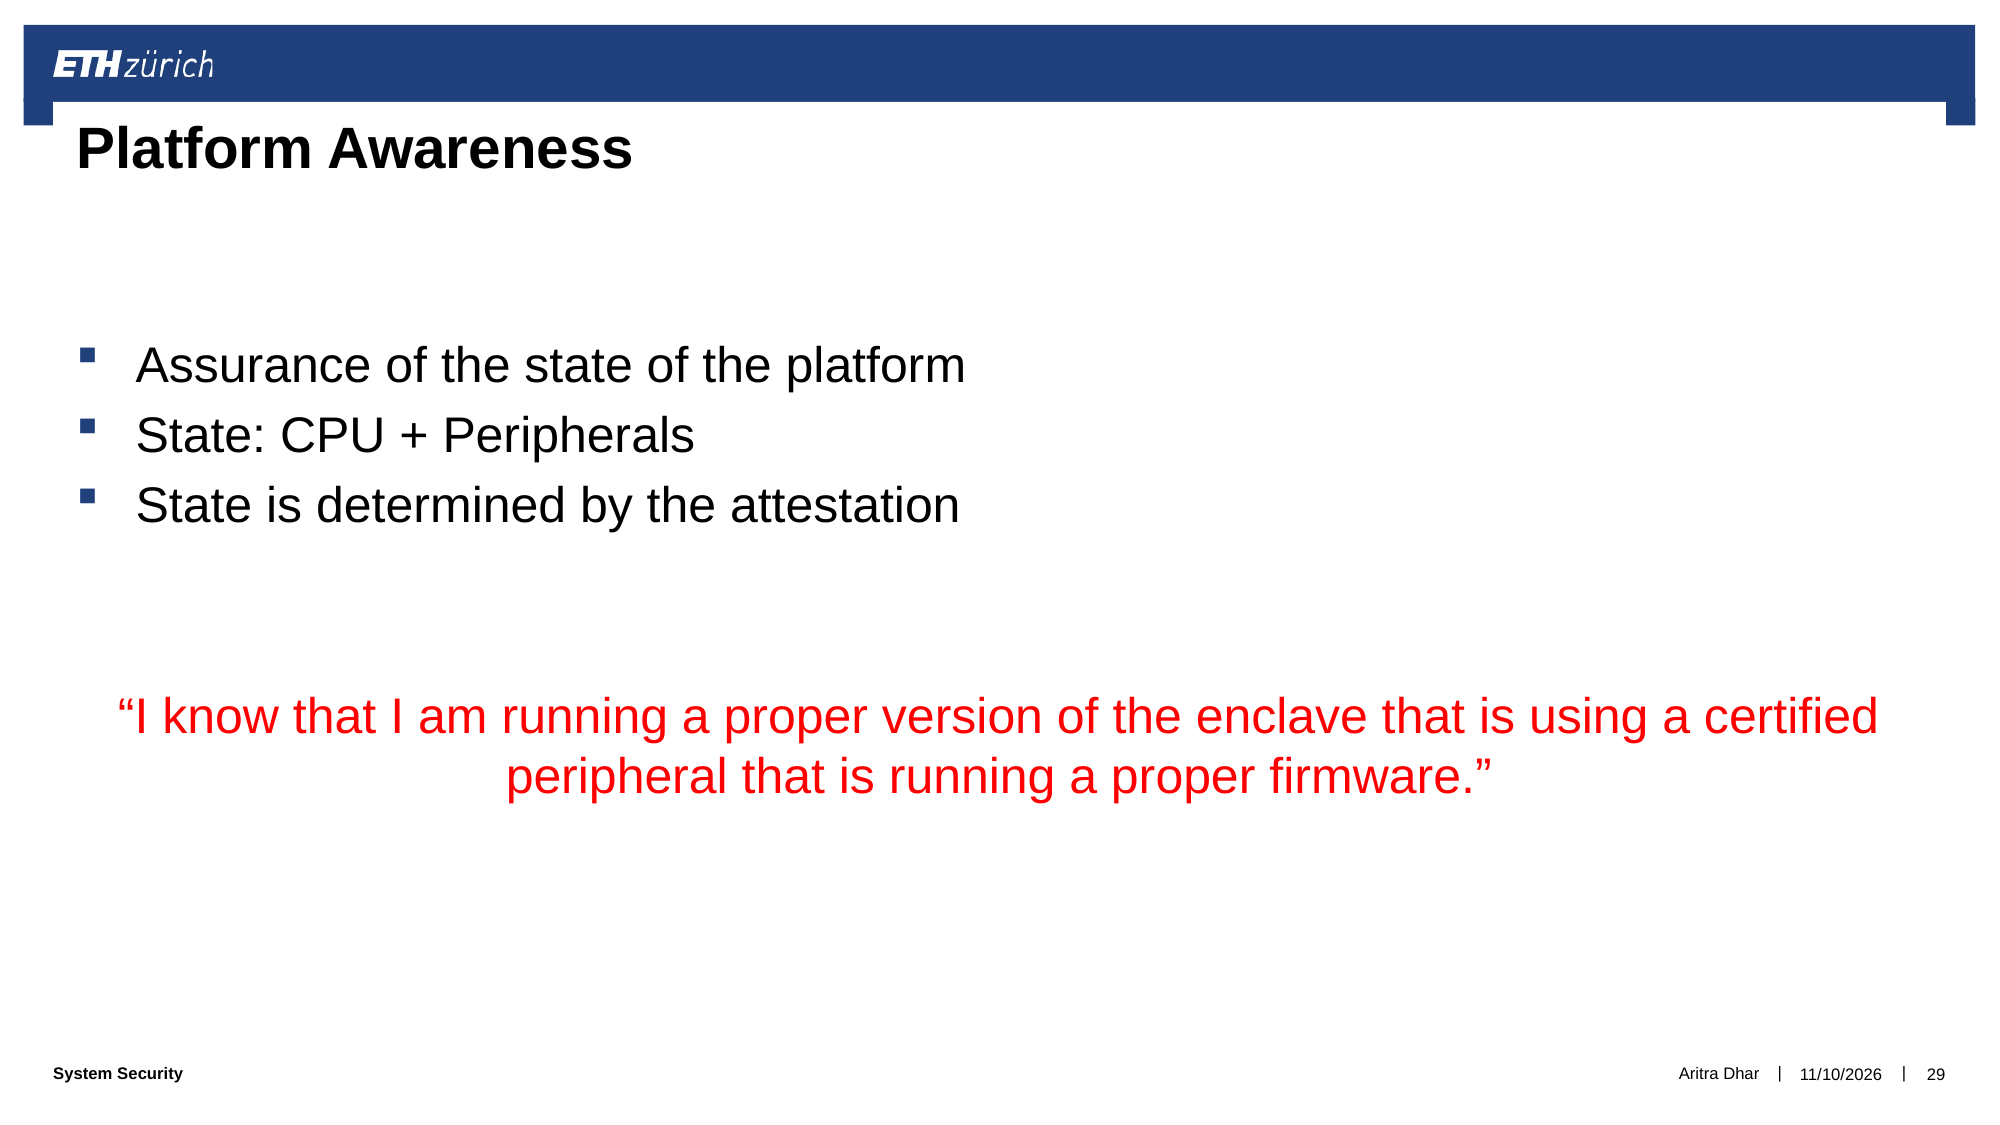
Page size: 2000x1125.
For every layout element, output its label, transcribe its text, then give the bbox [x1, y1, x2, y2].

list Assurance of the state of the platform State: CPU + Peripherals State is determined by the attestation “I know that I am running a proper version of the enclave that is using a certified peripheral that is running a proper firmware.” [53, 332, 1946, 1023]
footer Aritra Dhar [999, 1034, 1760, 1111]
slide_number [1790, 1034, 1892, 1112]
title Platform Awareness [53, 101, 1946, 262]
slide_number 29 [1906, 1034, 1966, 1112]
